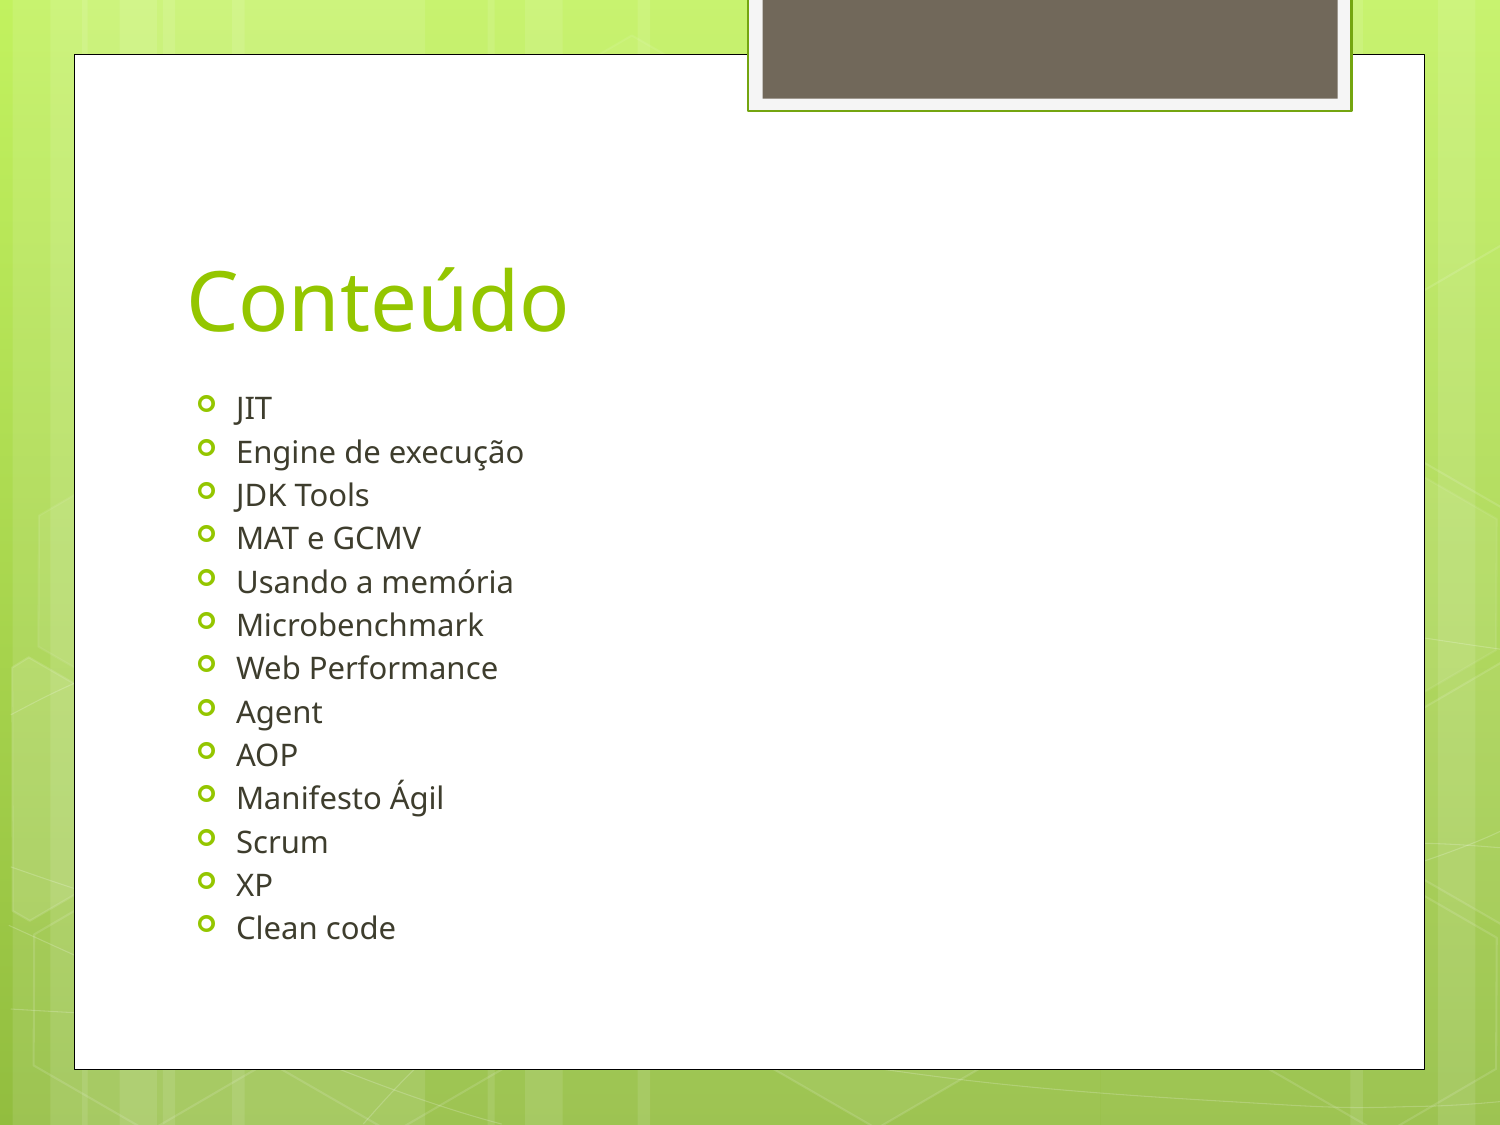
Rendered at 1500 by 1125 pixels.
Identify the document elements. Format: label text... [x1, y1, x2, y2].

list JIT Engine de execução JDK Tools MAT e GCMV Usando a memória Microbenchmark Web Performance Agent AOP Manifesto Ágil Scrum XP Clean code [171, 381, 1283, 957]
title Conteúdo [171, 168, 1324, 357]
